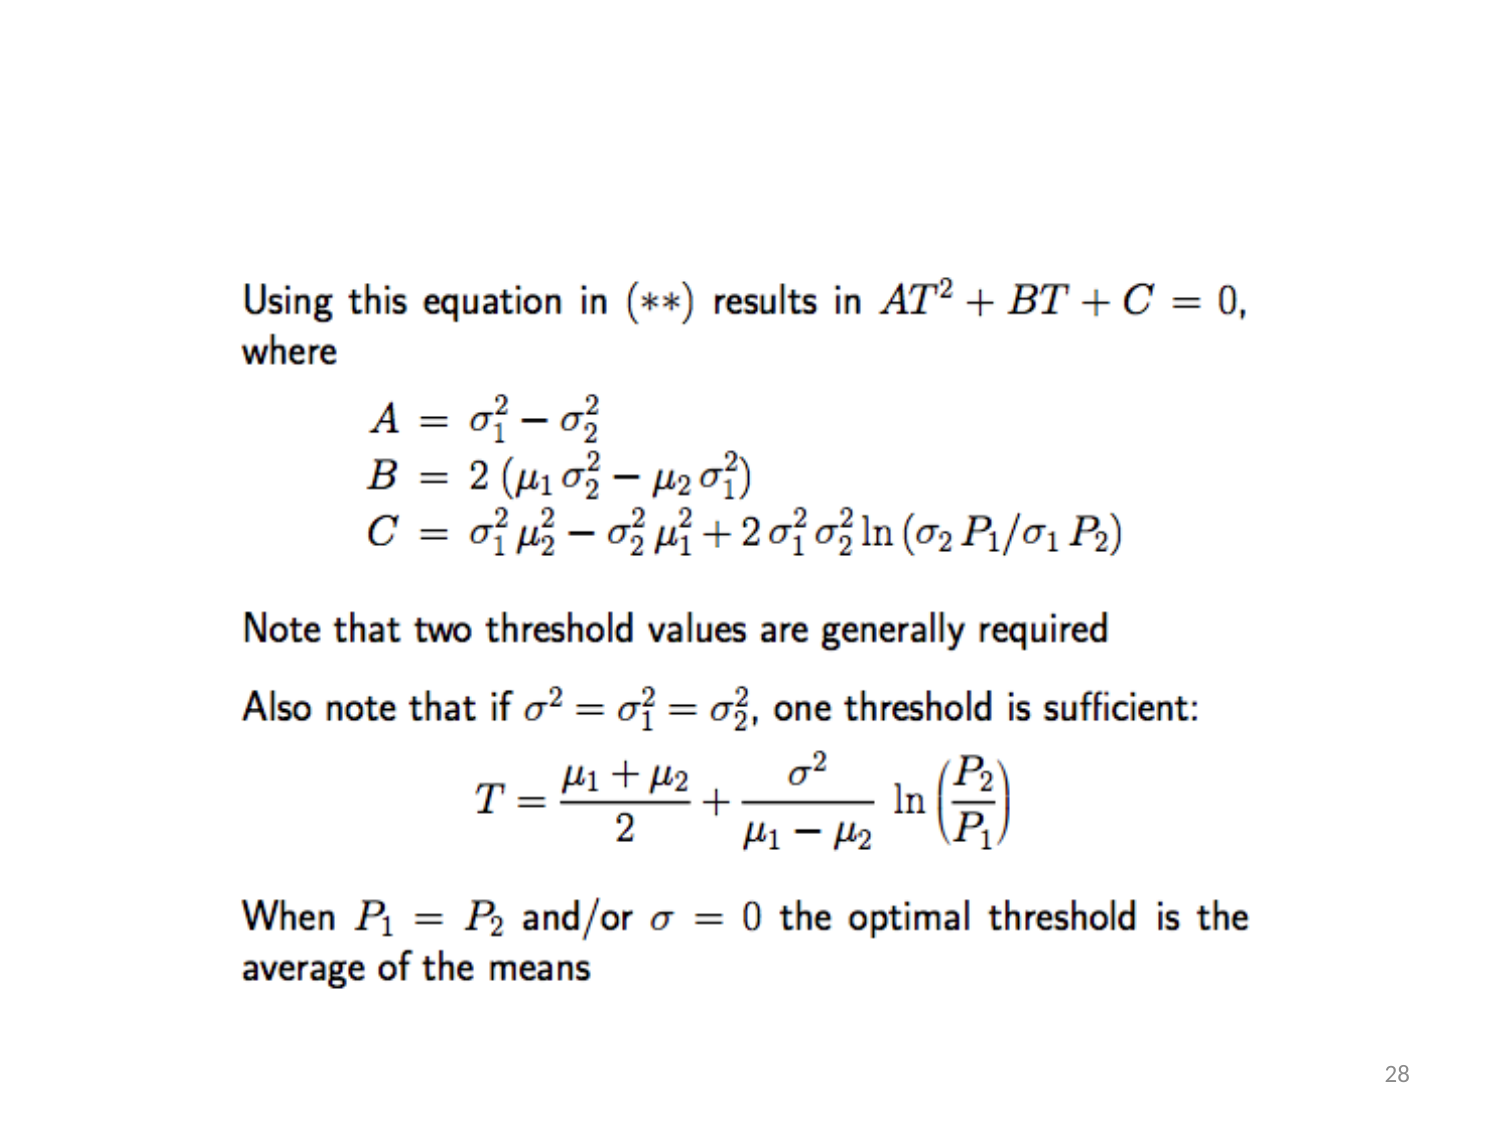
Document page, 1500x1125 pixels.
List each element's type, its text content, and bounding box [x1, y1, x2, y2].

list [74, 262, 1426, 1006]
slide_number 28 [1074, 1042, 1425, 1103]
